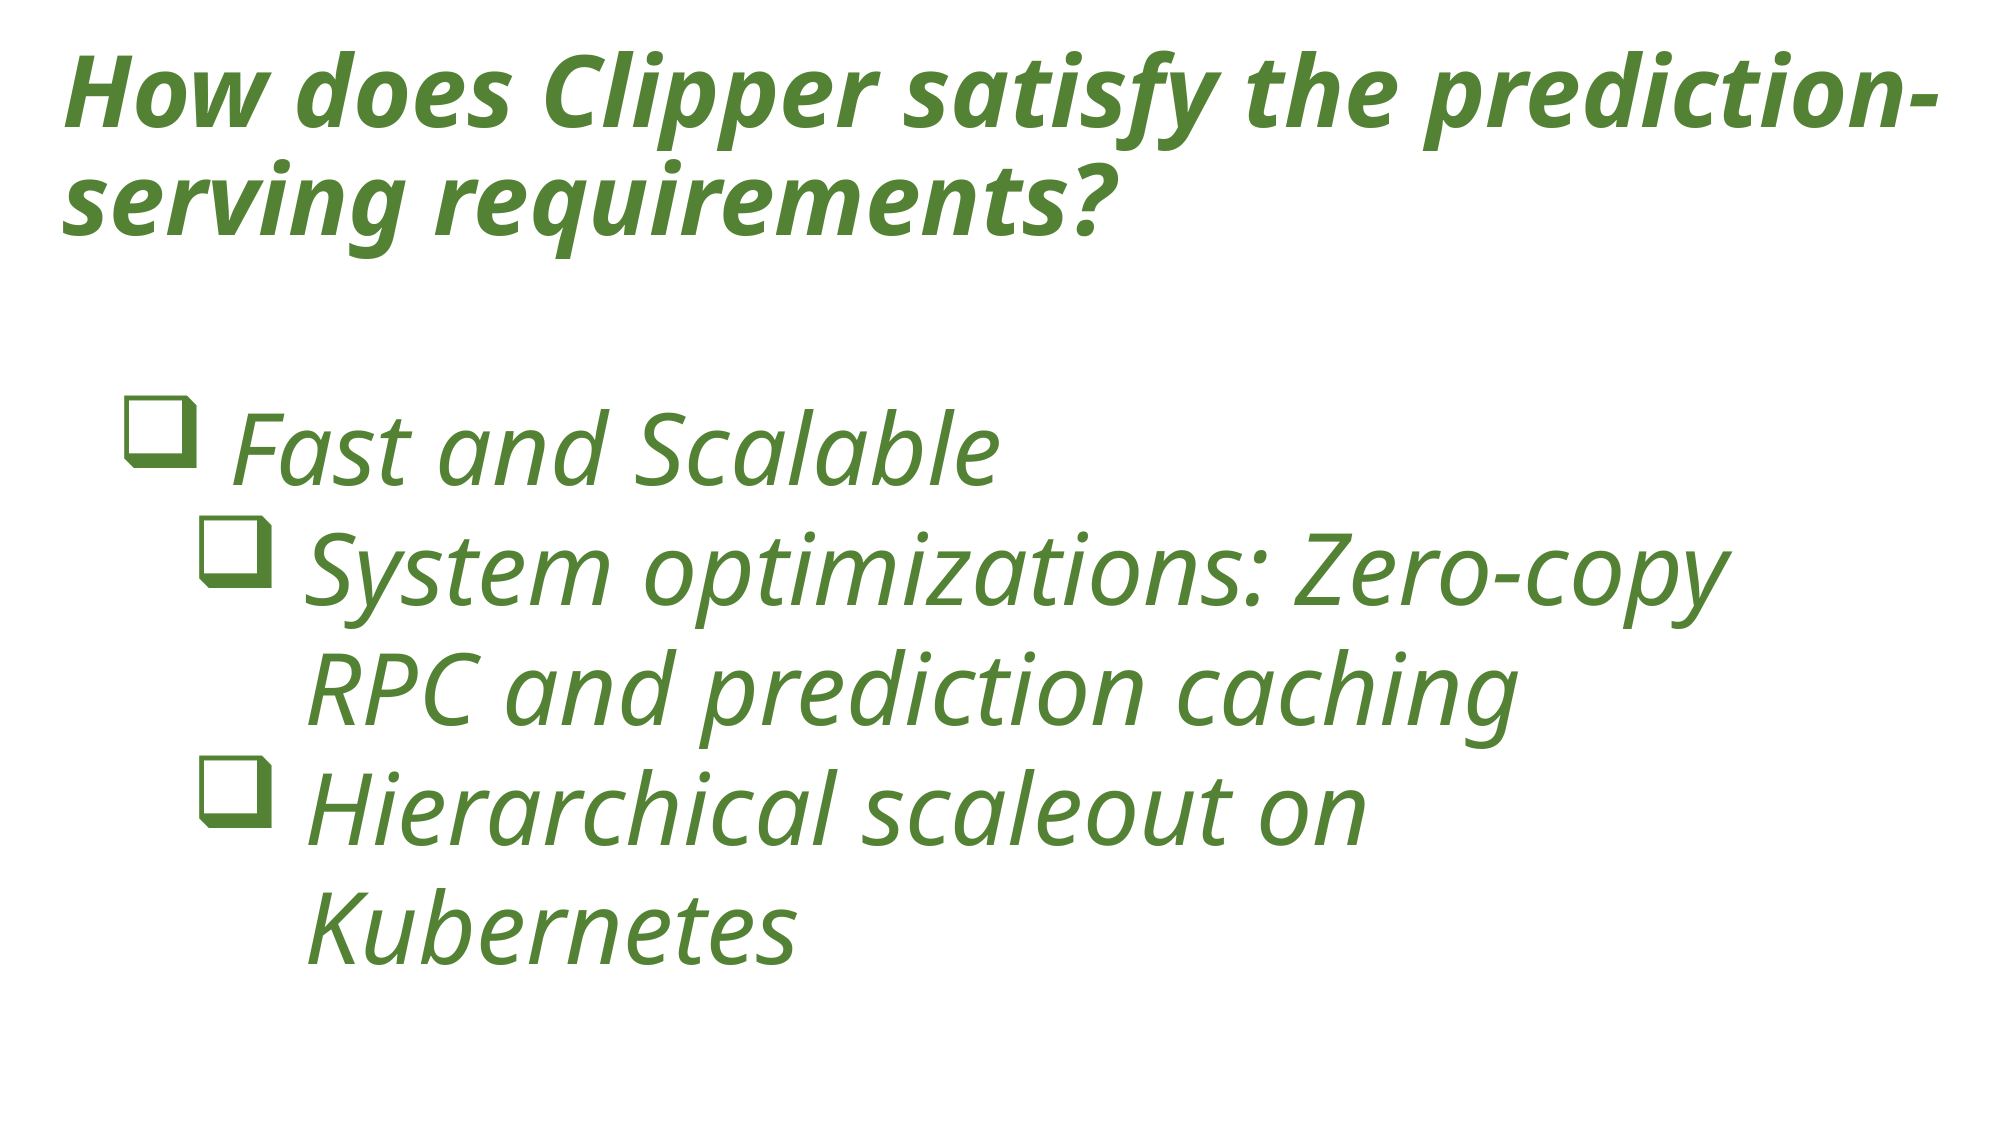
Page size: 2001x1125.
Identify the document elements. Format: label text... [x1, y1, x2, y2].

text_box Fast and Scalable System optimizations: Zero-copy RPC and prediction caching Hierarchical scaleout on Kubernetes [101, 257, 1909, 993]
text_box How does Clipper satisfy the prediction-serving requirements? [47, 40, 2000, 258]
